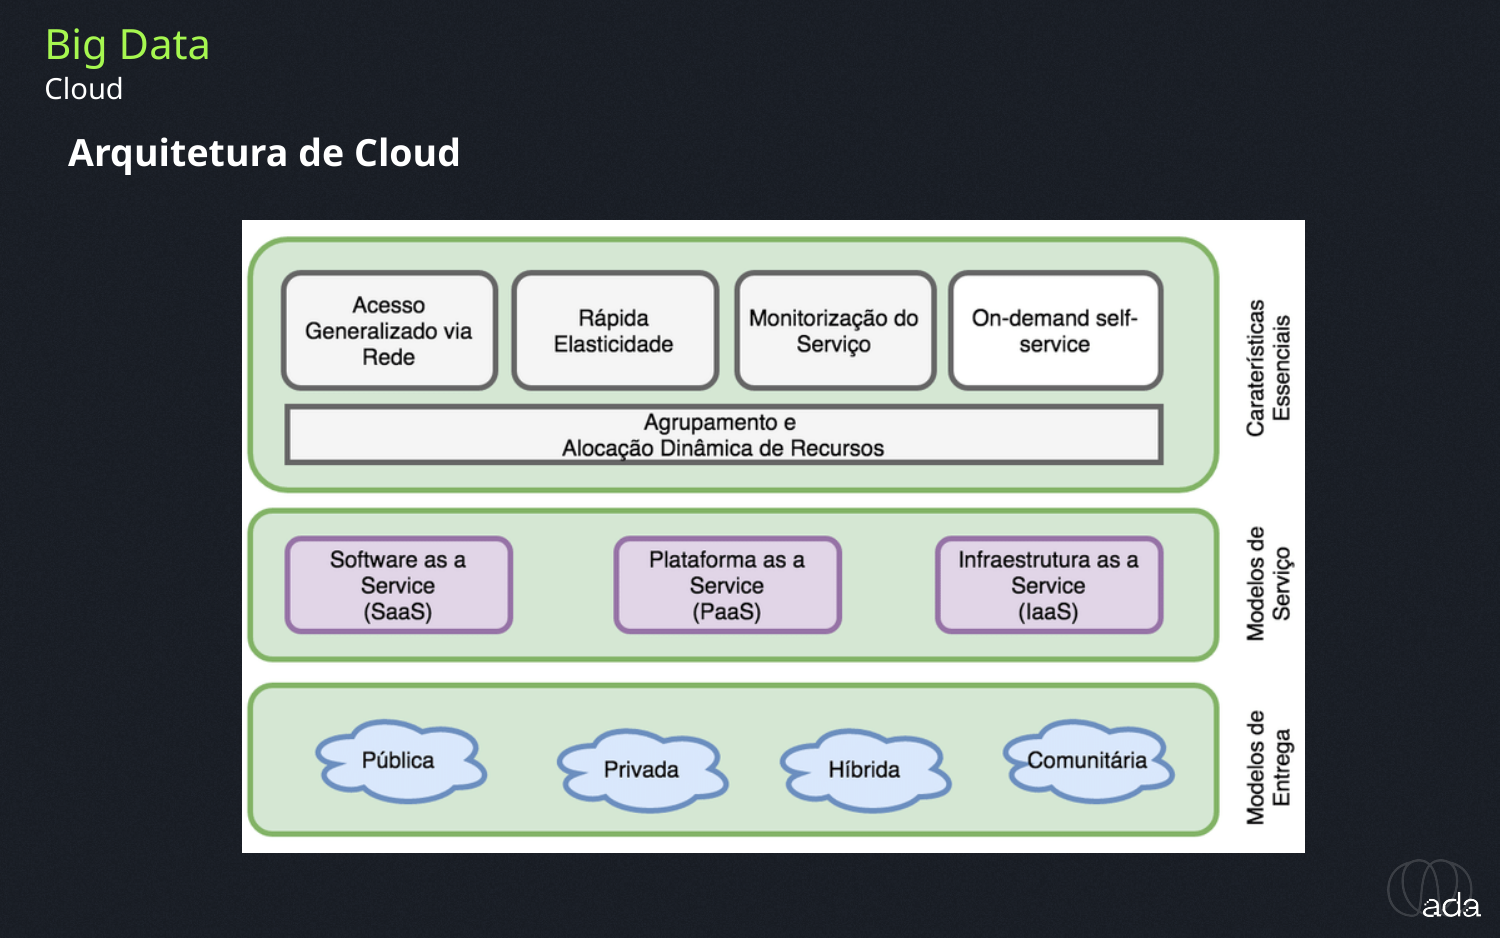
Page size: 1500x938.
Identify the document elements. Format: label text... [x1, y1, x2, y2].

text_box Big Data [29, 2, 367, 54]
picture [0, 0, 1500, 938]
text_box Arquitetura de Cloud [53, 113, 1403, 189]
text_box Cloud [29, 54, 478, 120]
